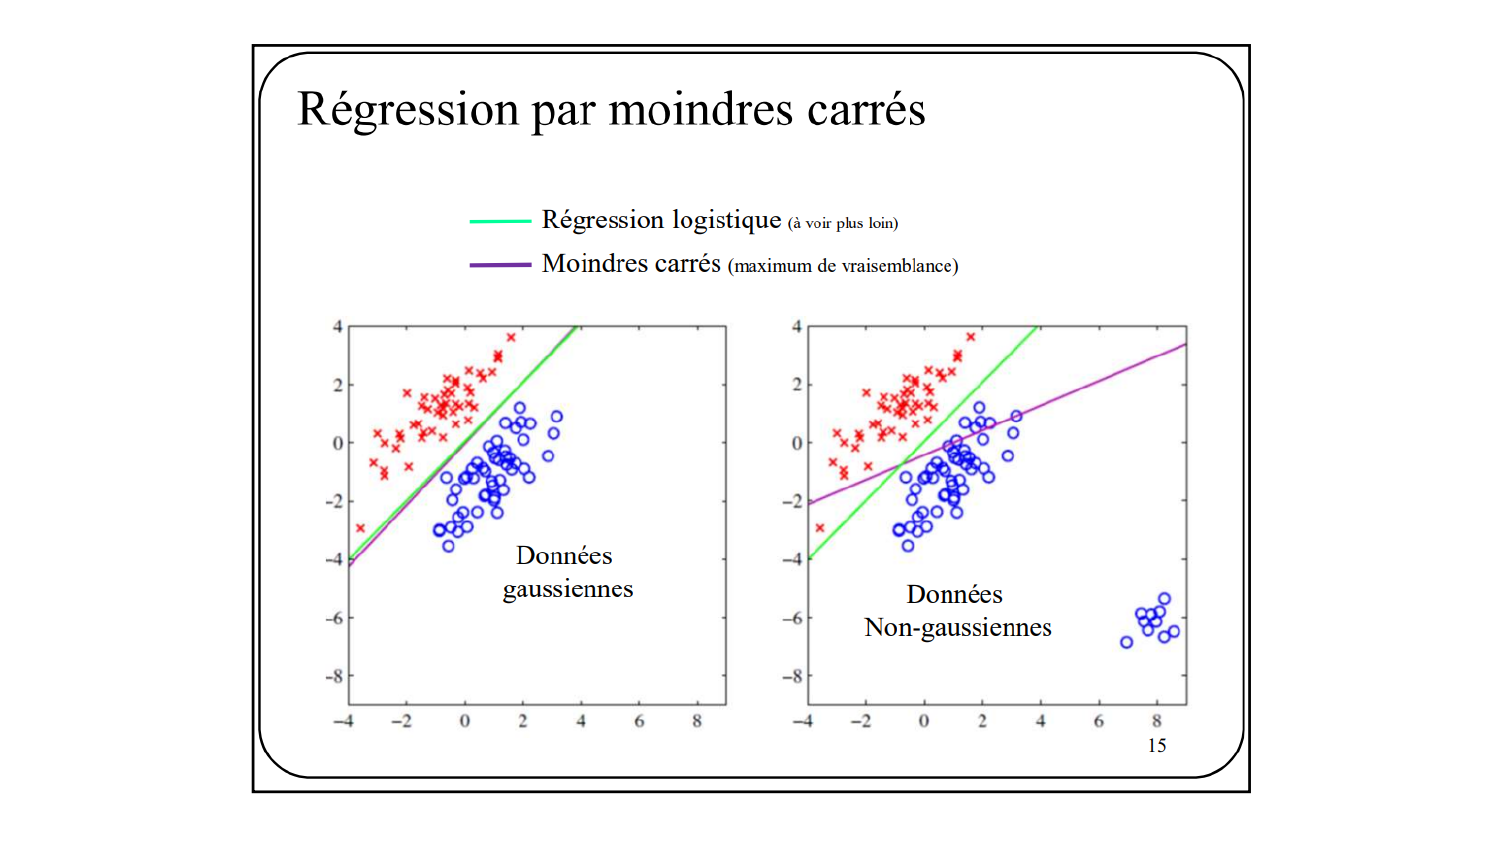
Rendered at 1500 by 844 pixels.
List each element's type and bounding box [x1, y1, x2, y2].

picture [223, 24, 1277, 819]
